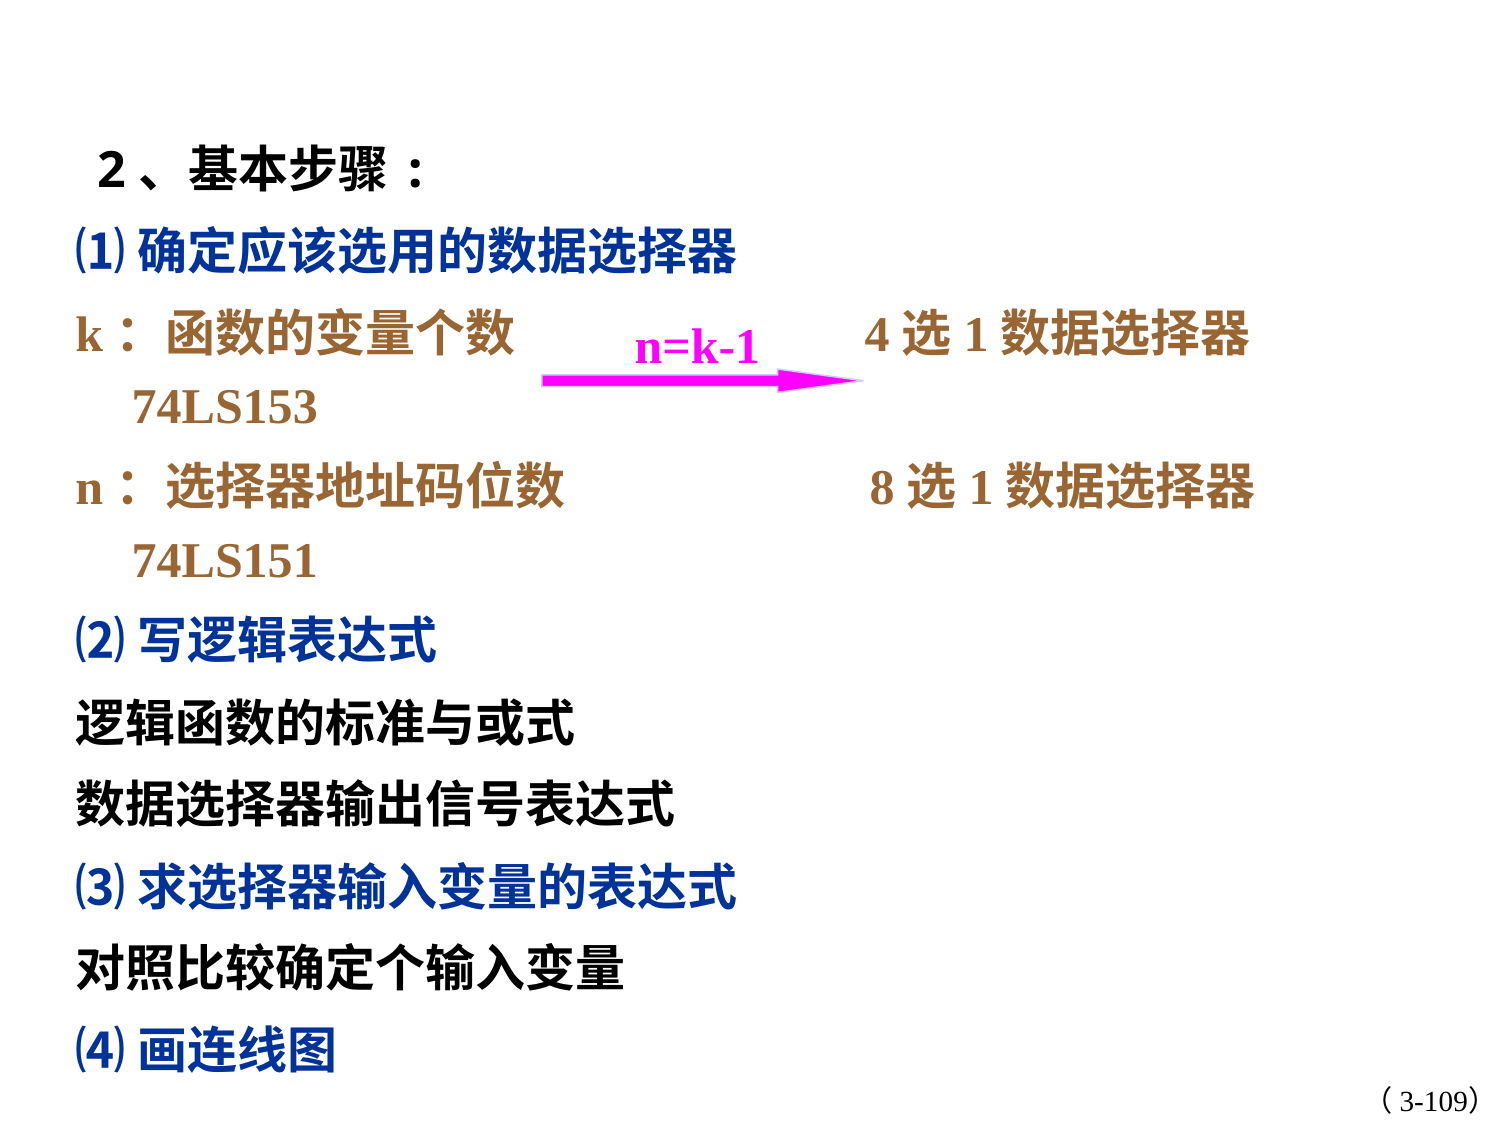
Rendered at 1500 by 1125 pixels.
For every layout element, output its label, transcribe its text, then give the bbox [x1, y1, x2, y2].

list 2、基本步骤: ⑴确定应该选用的数据选择器 k：函数的变量个数 4选1数据选择器74LS153 n：选择器地址码位数 8选1数据选择器74LS151 ⑵写逻辑表达式 逻辑函数的标准与或式 数据选择器输出信号表达式 ⑶求选择器输入变量的表达式 对照比较确定个输入变量 ⑷画连线图 [60, 117, 1462, 977]
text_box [541, 305, 864, 393]
slide_number （3-109） [1200, 1074, 1500, 1125]
